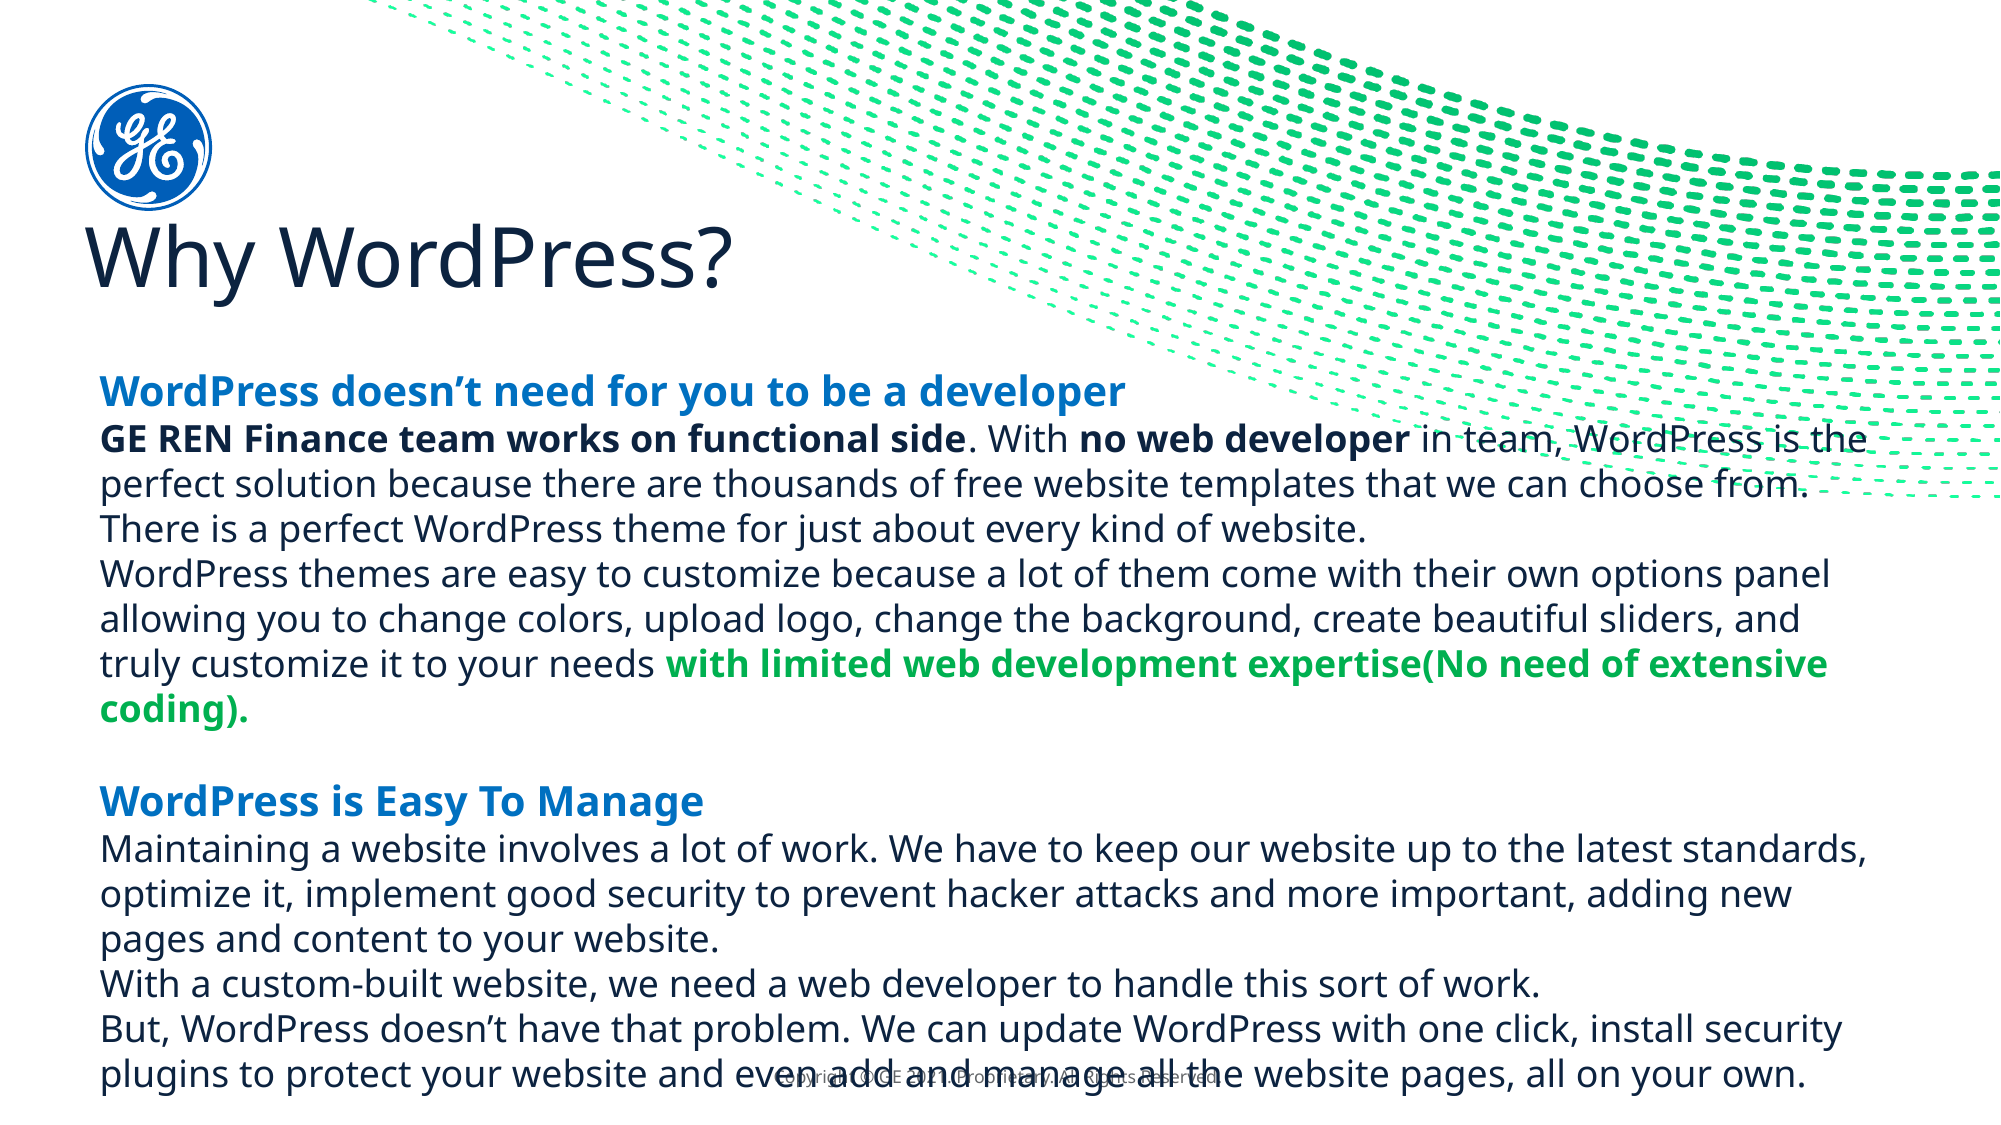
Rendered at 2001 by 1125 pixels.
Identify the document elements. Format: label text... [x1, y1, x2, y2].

title Why WordPress? [84, 204, 1891, 357]
picture [345, 0, 2000, 515]
text_box WordPress doesn’t need for you to be a developer GE REN Finance team works on functional side. With no web developer in team, WordPress is the perfect solution because there are thousands of free website templates that we can choose from. There is a perfect WordPress theme for just about every kind of website. WordPress themes are easy to customize because a lot of them come with their own options panel allowing you to change colors, upload logo, change the background, create beautiful sliders, and truly customize it to your needs with limited web development expertise(No need of extensive coding). WordPress is Easy To Manage Maintaining a website involves a lot of work. We have to keep our website up to the latest standards, optimize it, implement good security to prevent hacker attacks and more important, adding new pages and content to your website. With a custom-built website, we need a web developer to handle this sort of work. But, WordPress doesn’t have that problem. We can update WordPress with one click, install security plugins to protect your website and even add and manage all the website pages, all on your own. [84, 357, 1891, 1035]
